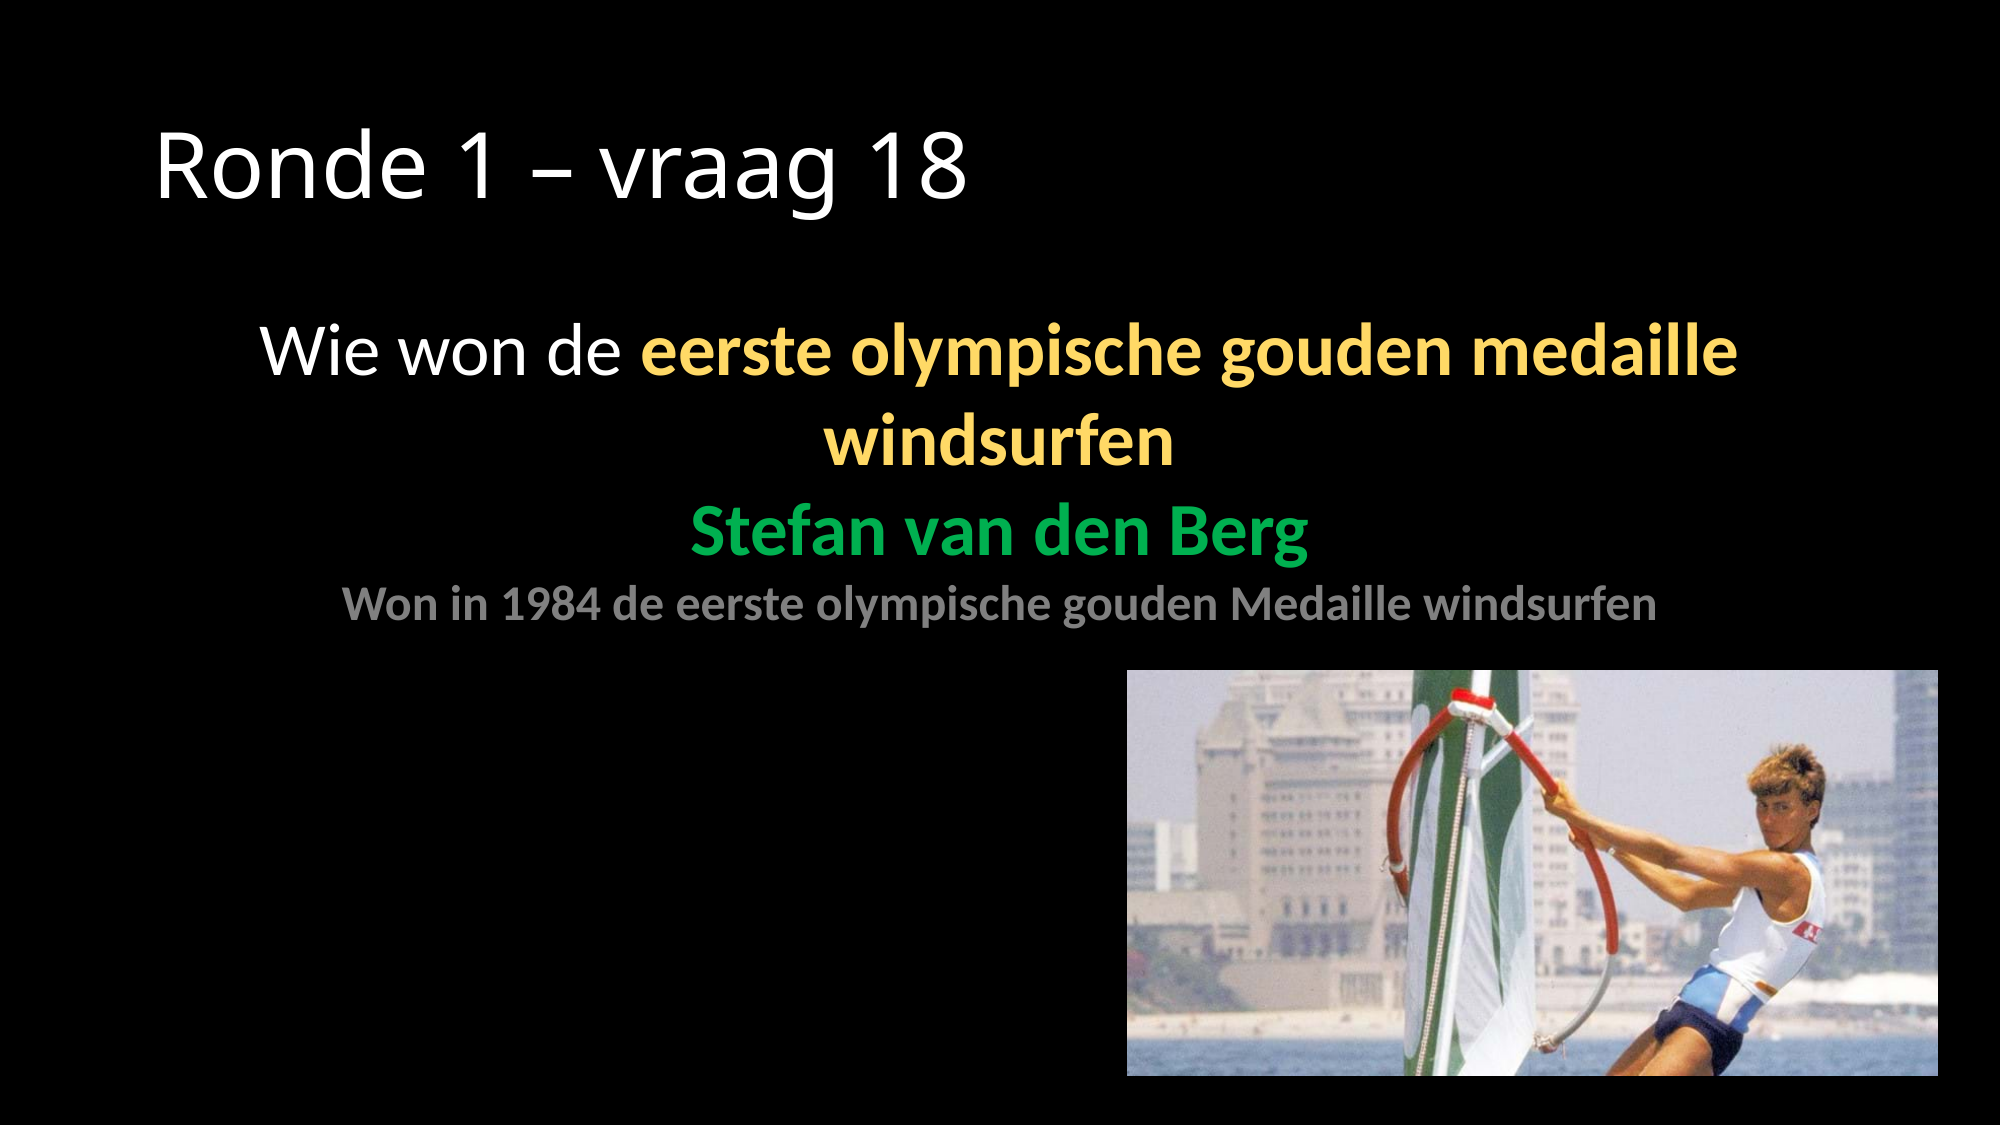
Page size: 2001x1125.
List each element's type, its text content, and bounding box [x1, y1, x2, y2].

picture [1127, 670, 1938, 1076]
title Ronde 1 – vraag 18 [137, 59, 1863, 278]
text_box Wie won de eerste olympische gouden medaille windsurfen Stefan van den Berg Won in 1984 de eerste olympische gouden Medaille windsurfen [137, 292, 1863, 638]
